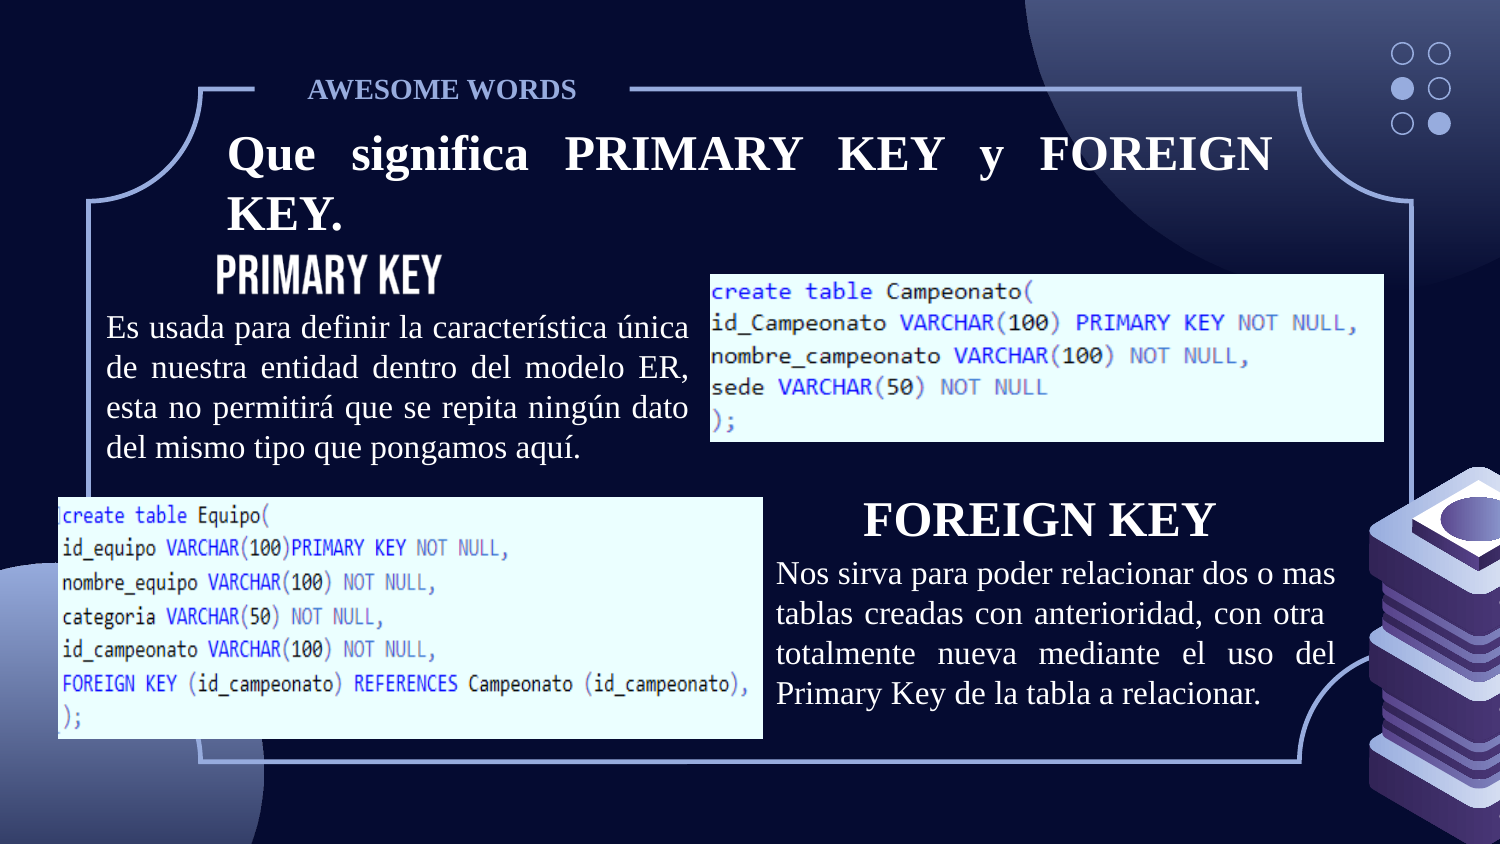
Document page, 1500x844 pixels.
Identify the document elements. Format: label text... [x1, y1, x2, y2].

text_box Nos sirva para poder relacionar dos o mas tablas creadas con anterioridad, con otra totalmente nueva mediante el uso del Primary Key de la tabla a relacionar. [768, 543, 1353, 719]
text_box FOREIGN KEY [848, 479, 1239, 543]
picture [710, 274, 1385, 443]
text_box AWESOME WORDS [254, 55, 630, 105]
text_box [1367, 466, 1500, 844]
title Que significa PRIMARY KEY y FOREIGN KEY. [211, 105, 1289, 205]
text_box Es usada para definir la característica única de nuestra entidad dentro del modelo ER, esta no permitirá que se repita ningún dato del mismo tipo que pongamos aquí. [91, 298, 705, 496]
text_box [1391, 42, 1451, 135]
text_box [0, 562, 264, 844]
text_box [1025, 0, 1500, 291]
picture [58, 497, 763, 739]
picture [180, 227, 567, 347]
